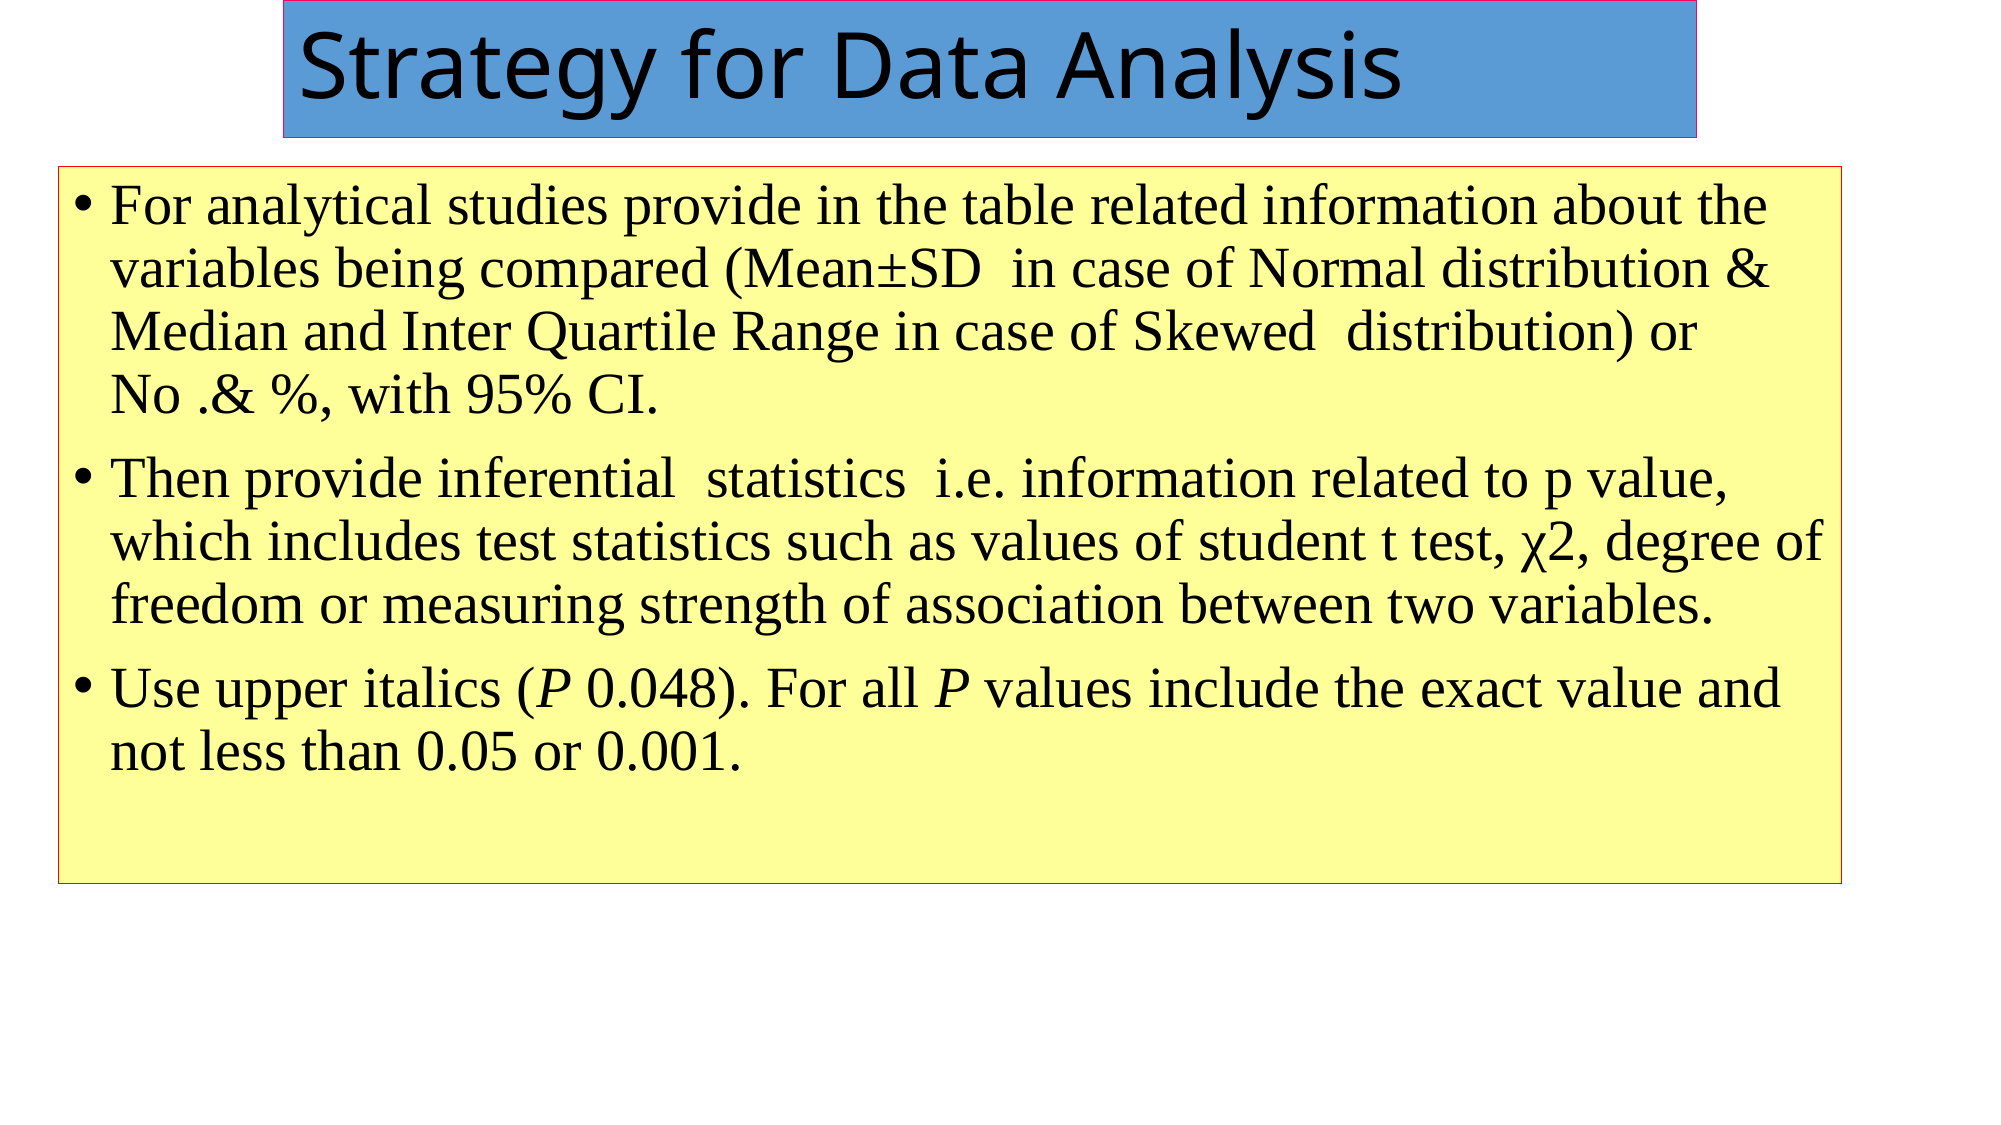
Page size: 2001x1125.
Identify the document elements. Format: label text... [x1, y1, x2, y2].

list For analytical studies provide in the table related information about the variables being compared (Mean±SD in case of Normal distribution & Median and Inter Quartile Range in case of Skewed distribution) or No .& %, with 95% CI. Then provide inferential statistics i.e. information related to p value, which includes test statistics such as values of student t test, χ2, degree of freedom or measuring strength of association between two variables. Use upper italics (P 0.048). For all P values include the exact value and not less than 0.05 or 0.001. [58, 166, 1842, 884]
title Strategy for Data Analysis [283, 0, 1697, 138]
